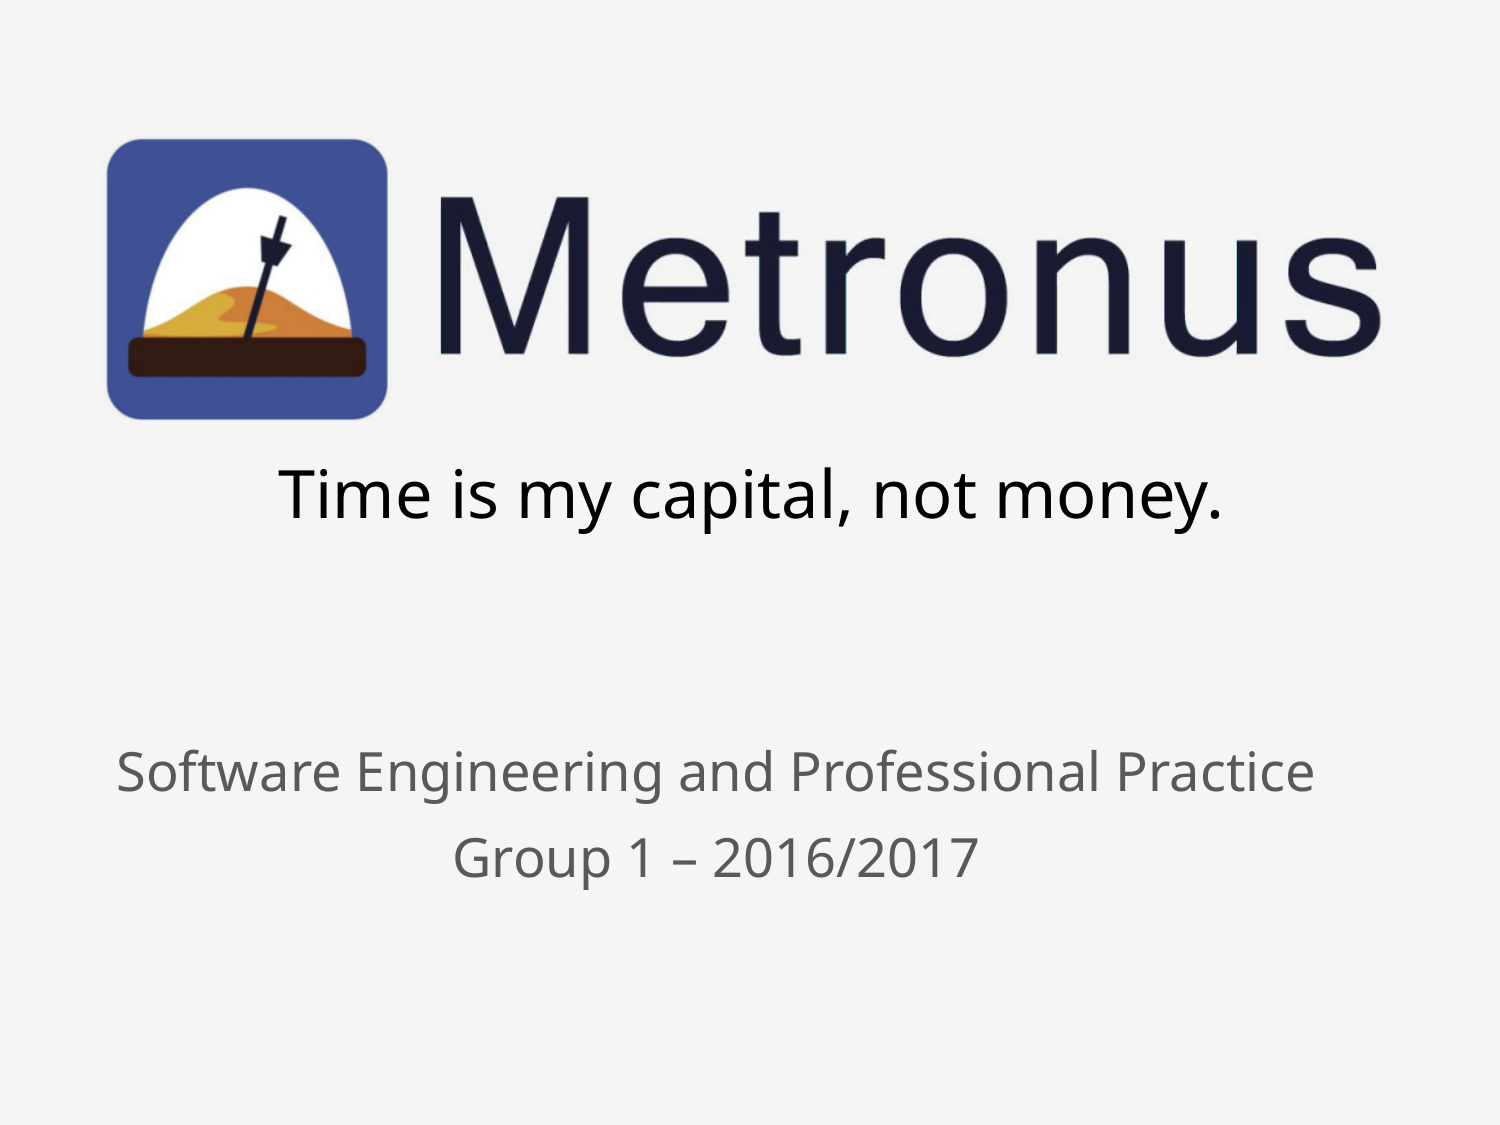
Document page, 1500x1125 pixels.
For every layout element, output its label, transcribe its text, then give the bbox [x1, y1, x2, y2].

text_box Time is my capital, not money. [170, 444, 1334, 539]
picture [100, 124, 1388, 423]
subtitle Software Engineering and Professional Practice Group 1 – 2016/2017 [100, 729, 1334, 929]
